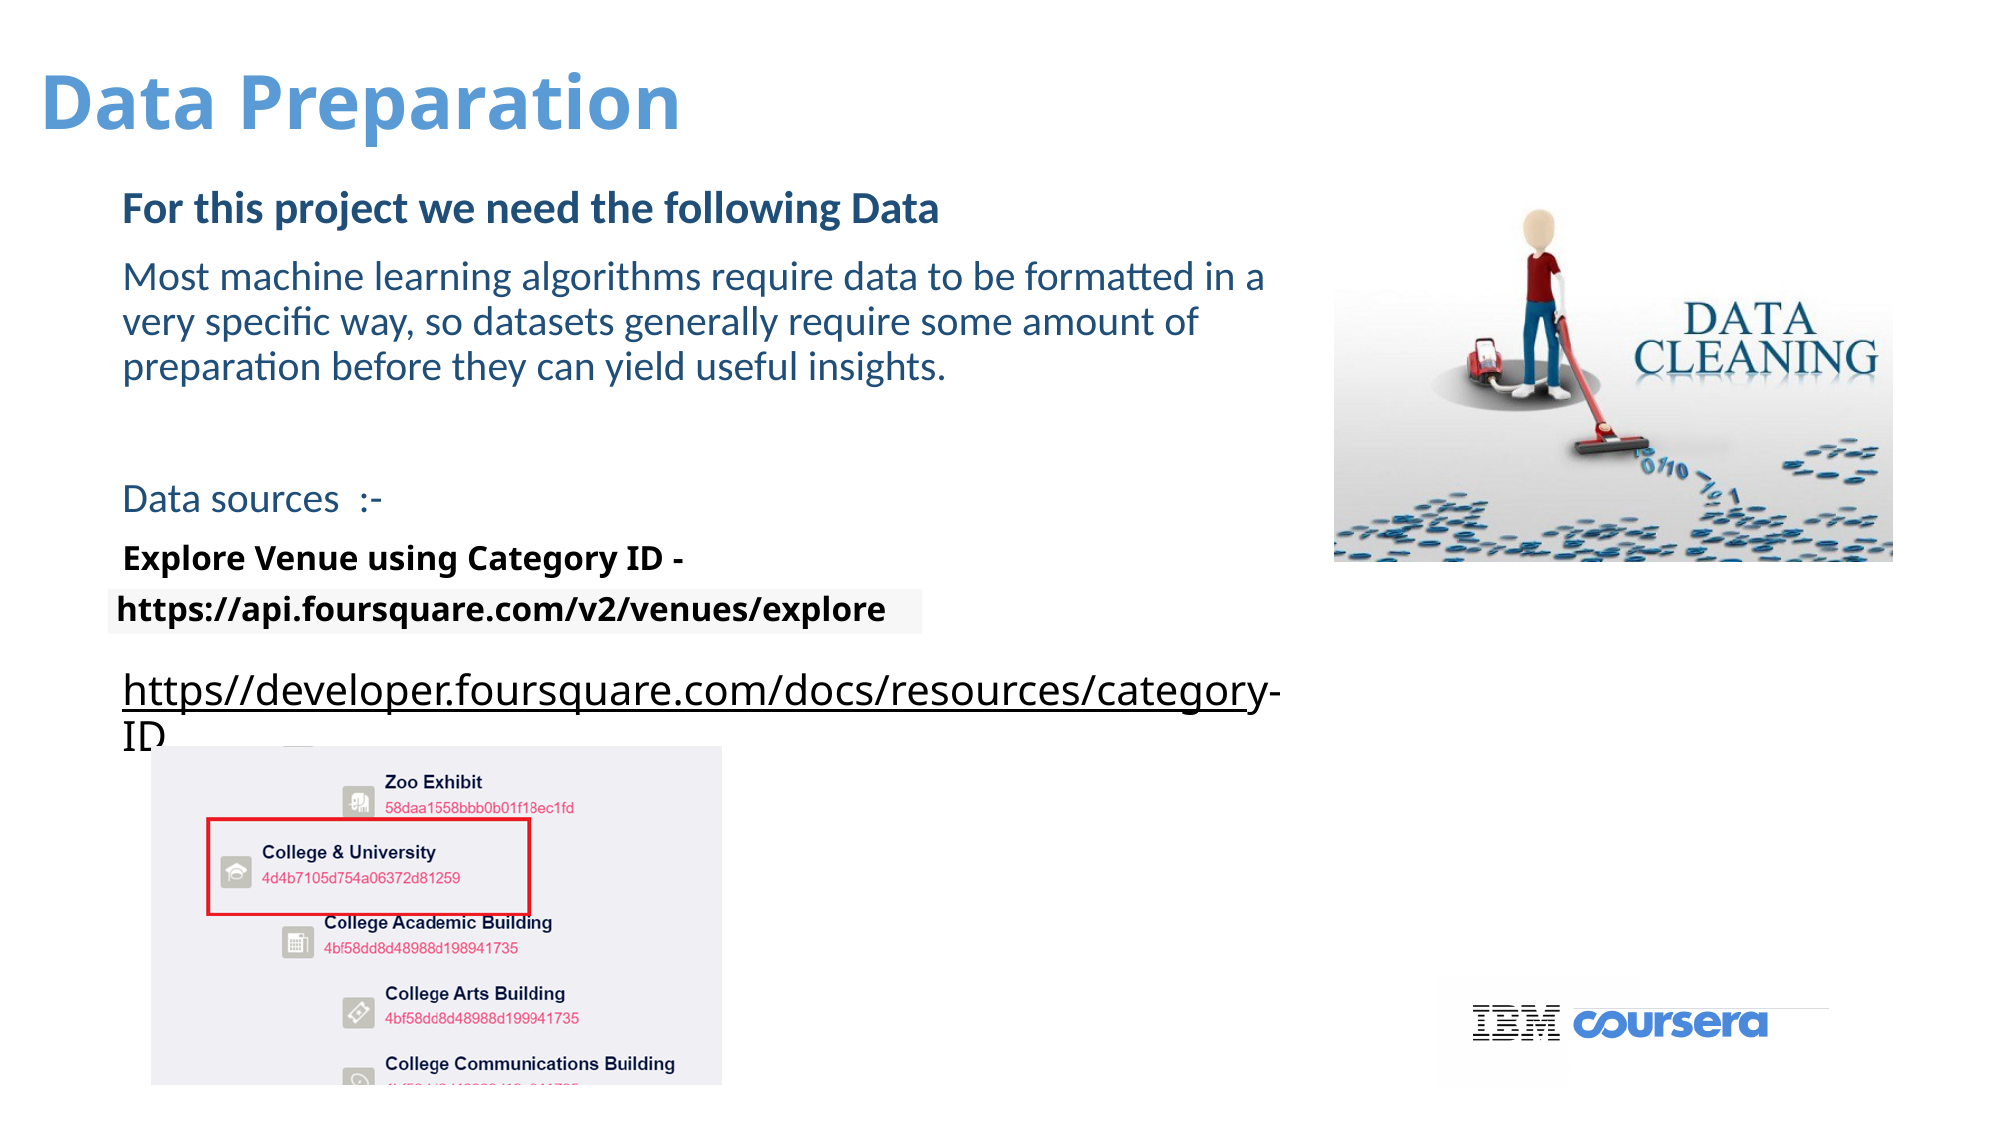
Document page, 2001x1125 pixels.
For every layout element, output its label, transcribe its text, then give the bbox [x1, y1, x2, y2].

text_box https://api.foursquare.com/v2/venues/explore [107, 588, 923, 634]
title Data Preparation [24, 57, 1802, 154]
text_box For this project we need the following Data Most machine learning algorithms require data to be formatted in a very specific way, so datasets generally require some amount of preparation before they can yield useful insights. Data sources :- Explore Venue using Category ID - https//developer.foursquare.com/docs/resources/category-ID [107, 176, 1335, 439]
picture [1435, 977, 1829, 1086]
picture [1334, 190, 1893, 562]
picture [151, 746, 722, 1085]
